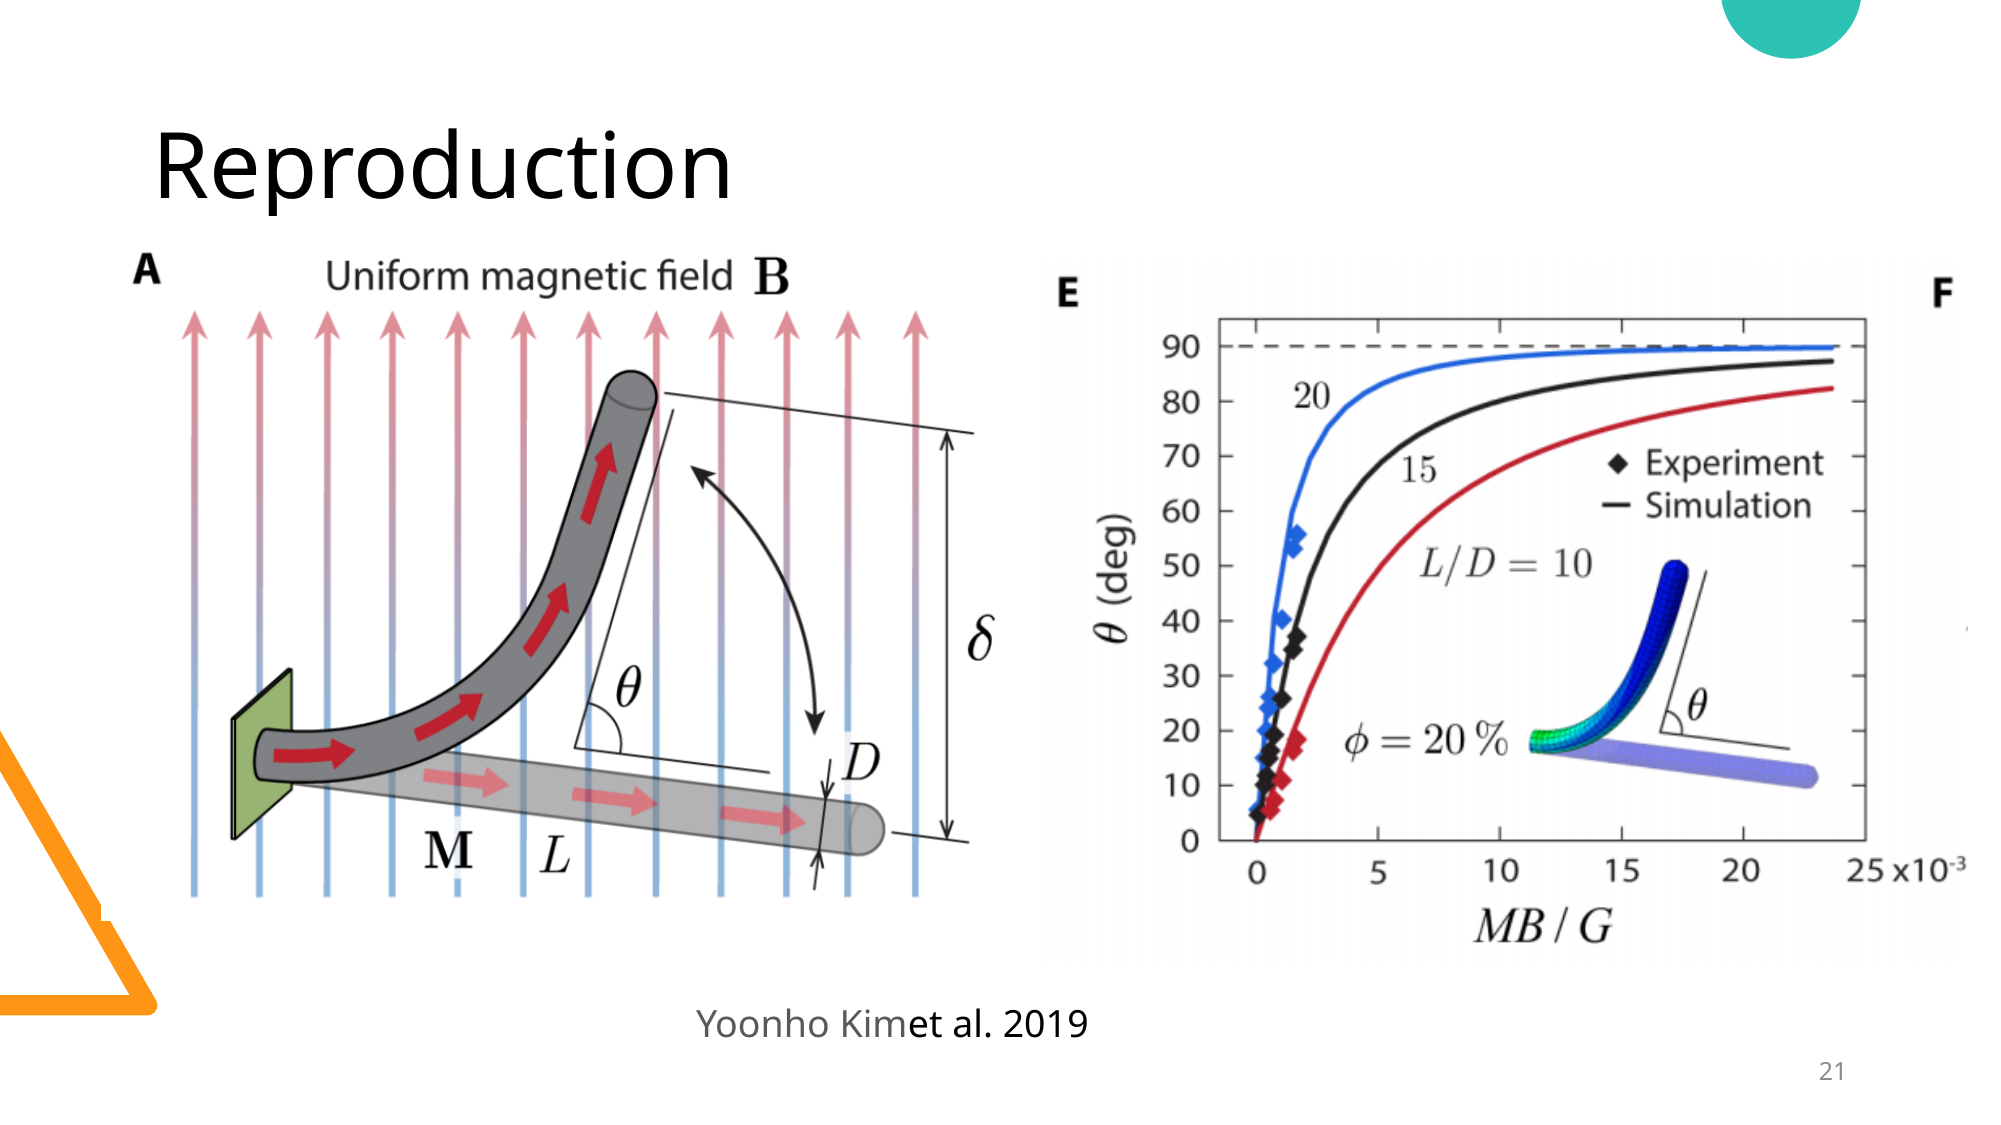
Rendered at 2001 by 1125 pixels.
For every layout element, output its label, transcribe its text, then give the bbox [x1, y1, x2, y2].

picture [1035, 259, 1968, 964]
title Reproduction [137, 59, 1863, 278]
picture [101, 216, 1000, 921]
slide_number 21 [1412, 1042, 1863, 1103]
text_box Yoonho Kimet al. 2019 [681, 992, 1280, 1053]
